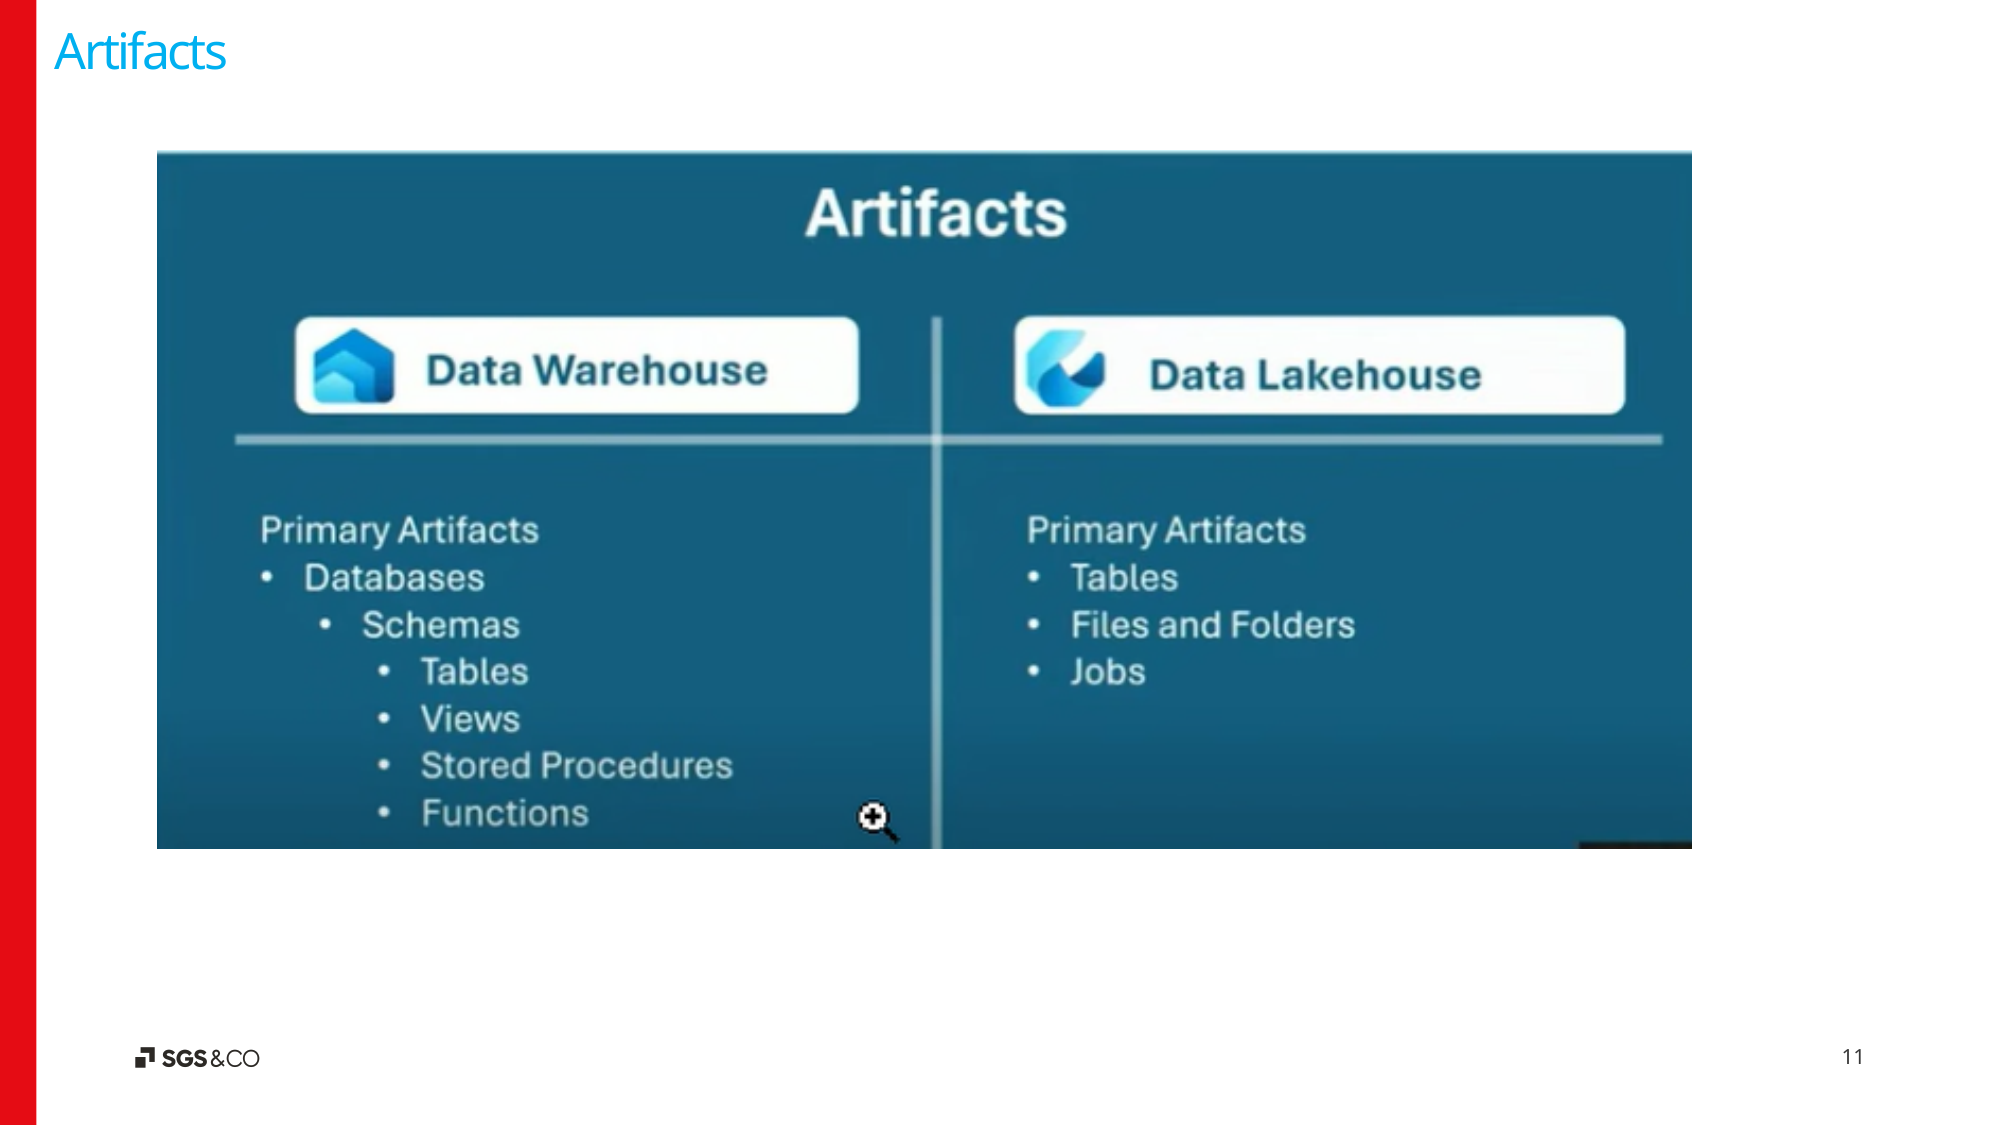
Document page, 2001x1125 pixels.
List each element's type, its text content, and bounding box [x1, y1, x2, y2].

picture [157, 150, 1692, 849]
title Artifacts [40, 14, 1809, 137]
